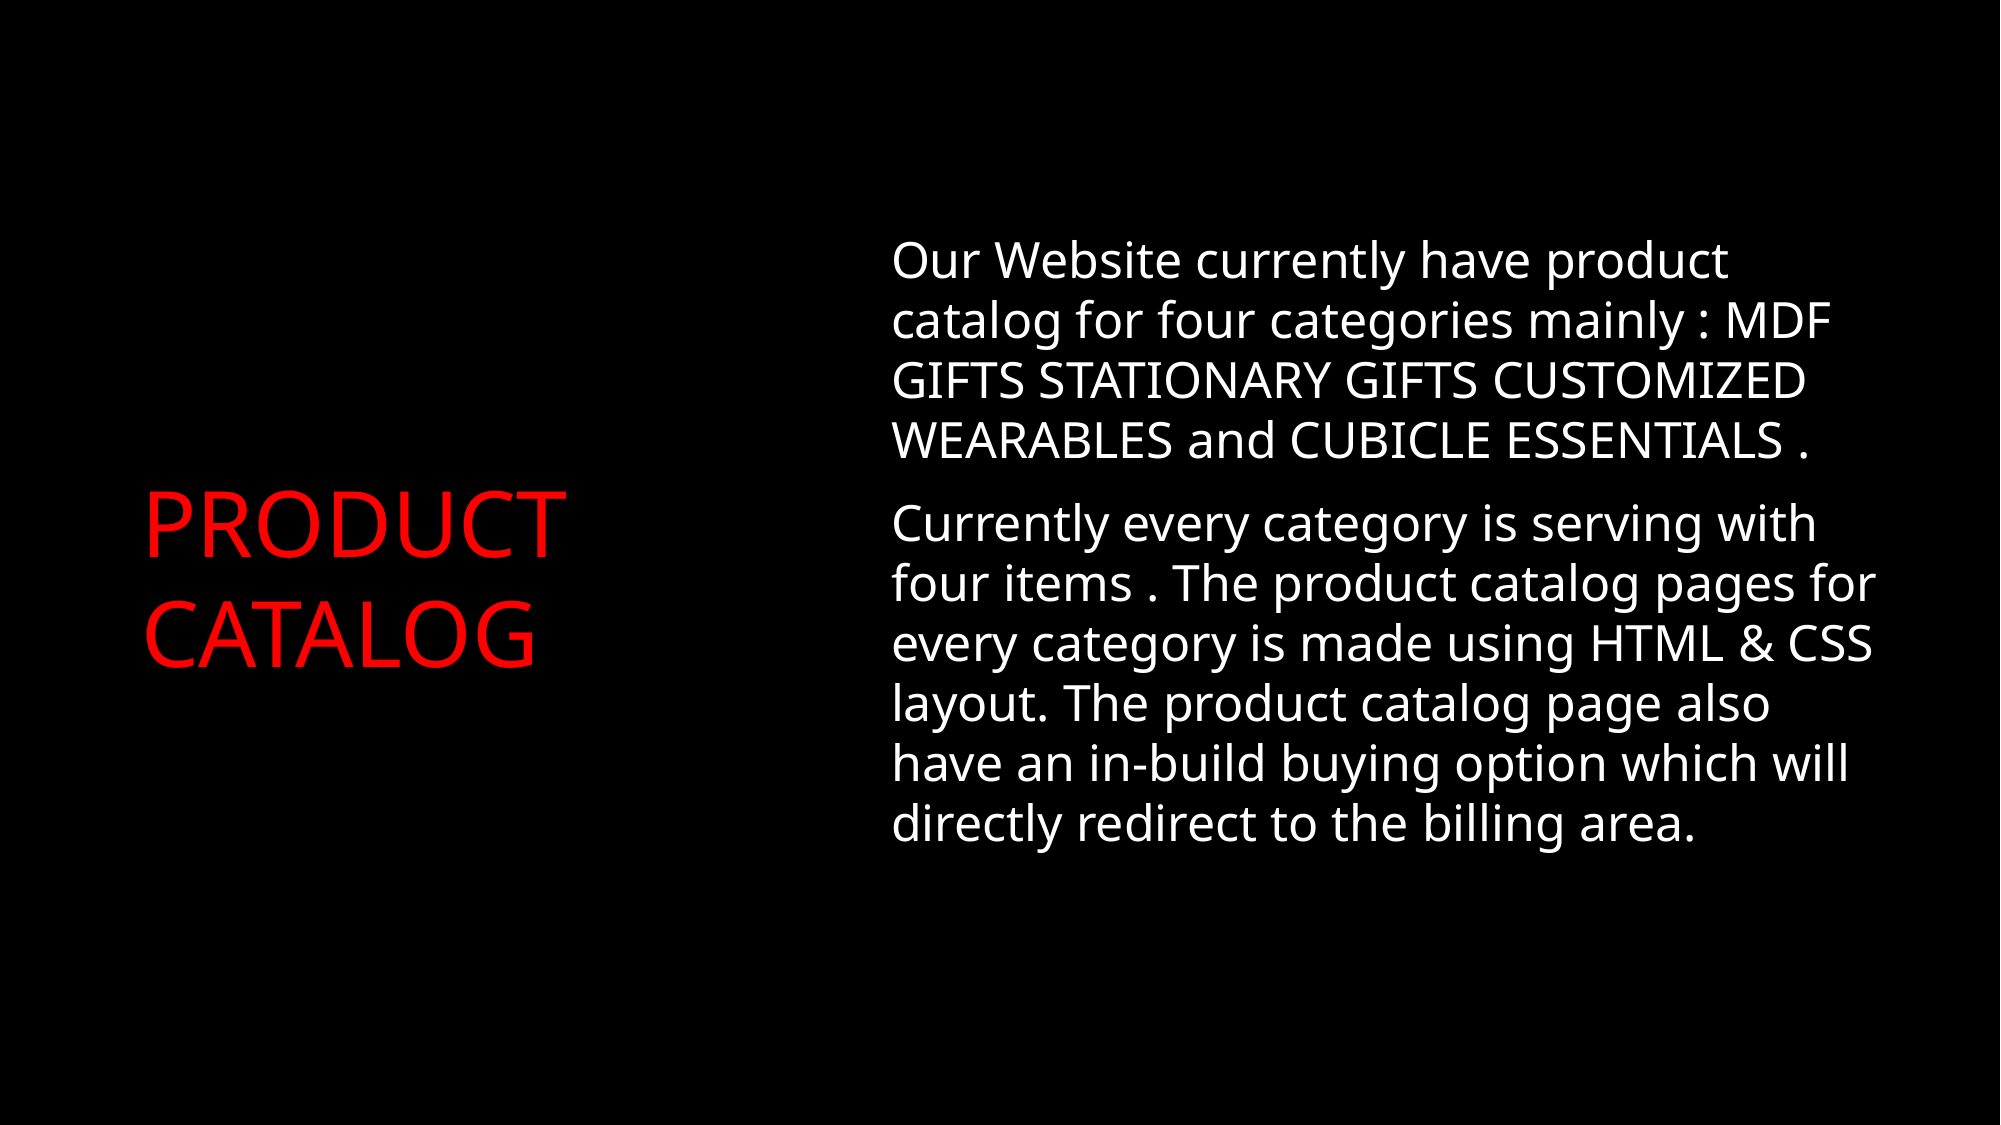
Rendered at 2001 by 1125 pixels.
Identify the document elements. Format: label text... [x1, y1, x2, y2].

title PRODUCT CATALOG [125, 434, 624, 717]
list Our Website currently have product catalog for four categories mainly : MDF GIFTS STATIONARY GIFTS CUSTOMIZED WEARABLES and CUBICLE ESSENTIALS . Currently every category is serving with four items . The product catalog pages for every category is made using HTML & CSS layout. The product catalog page also have an in-build buying option which will directly redirect to the billing area. [803, 193, 1895, 958]
